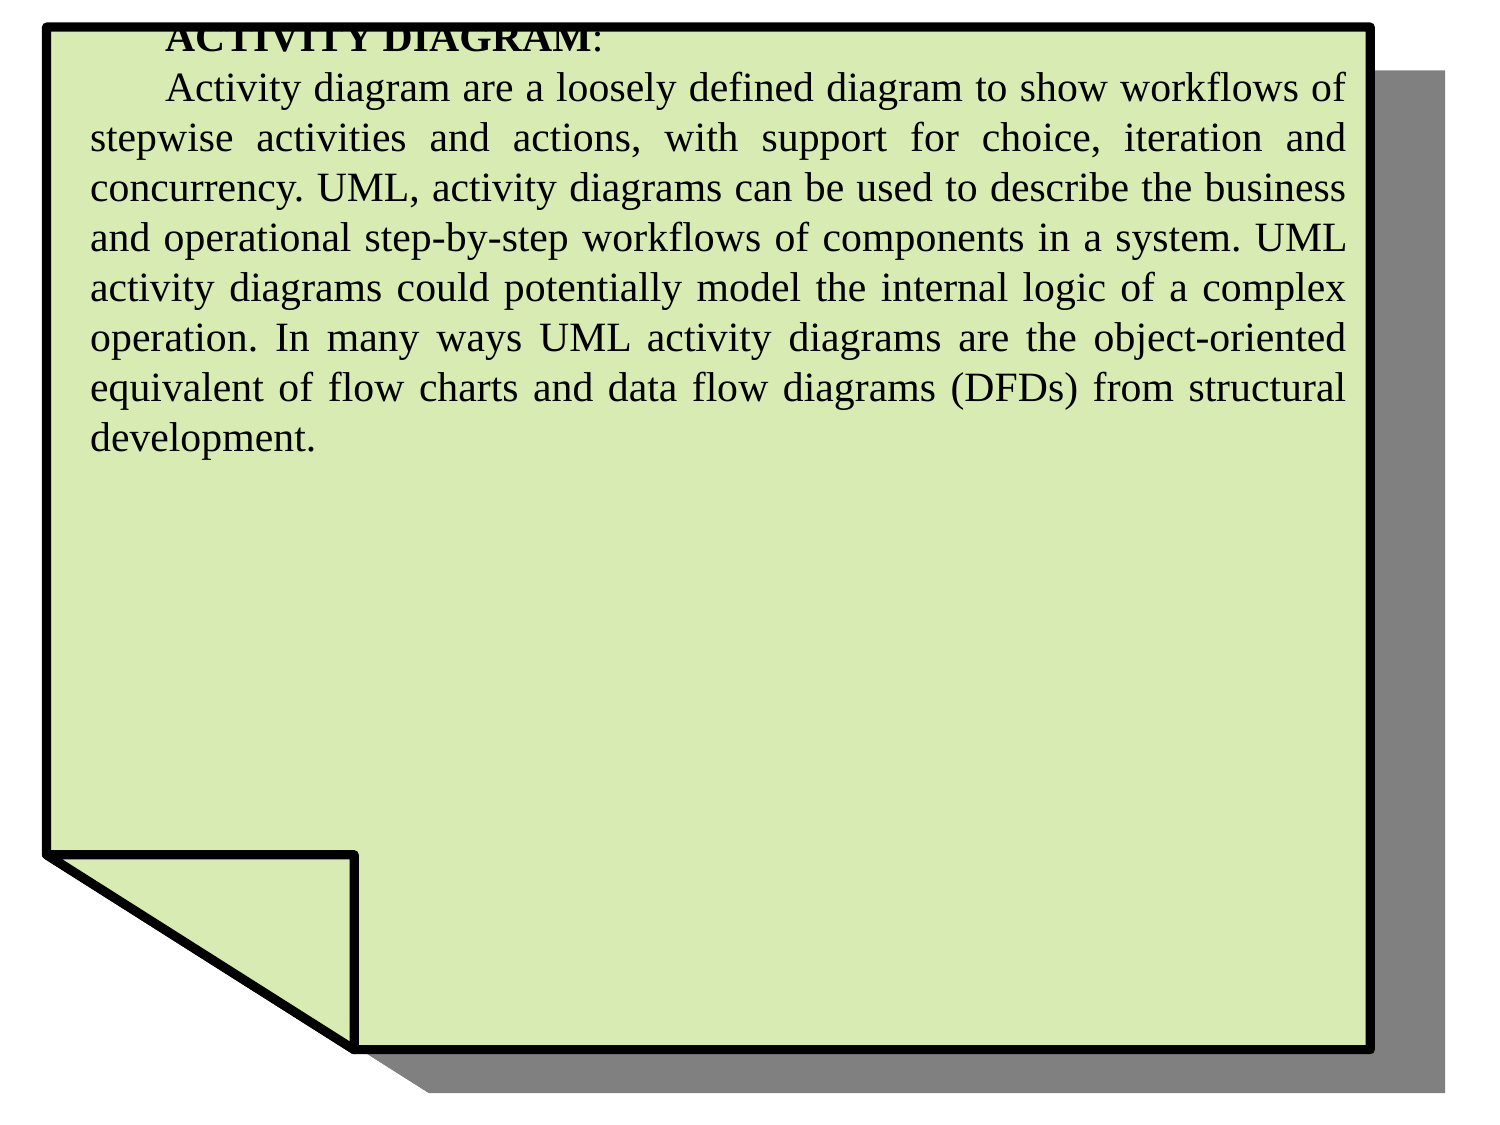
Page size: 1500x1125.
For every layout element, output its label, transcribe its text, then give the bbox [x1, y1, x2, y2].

text_box ACTIVITY DIAGRAM: Activity diagram are a loosely defined diagram to show workflows of stepwise activities and actions, with support for choice, iteration and concurrency. UML, activity diagrams can be used to describe the business and operational step-by-step workflows of components in a system. UML activity diagrams could potentially model the internal logic of a complex operation. In many ways UML activity diagrams are the object-oriented equivalent of flow charts and data flow diagrams (DFDs) from structural development. [74, 2, 1363, 468]
